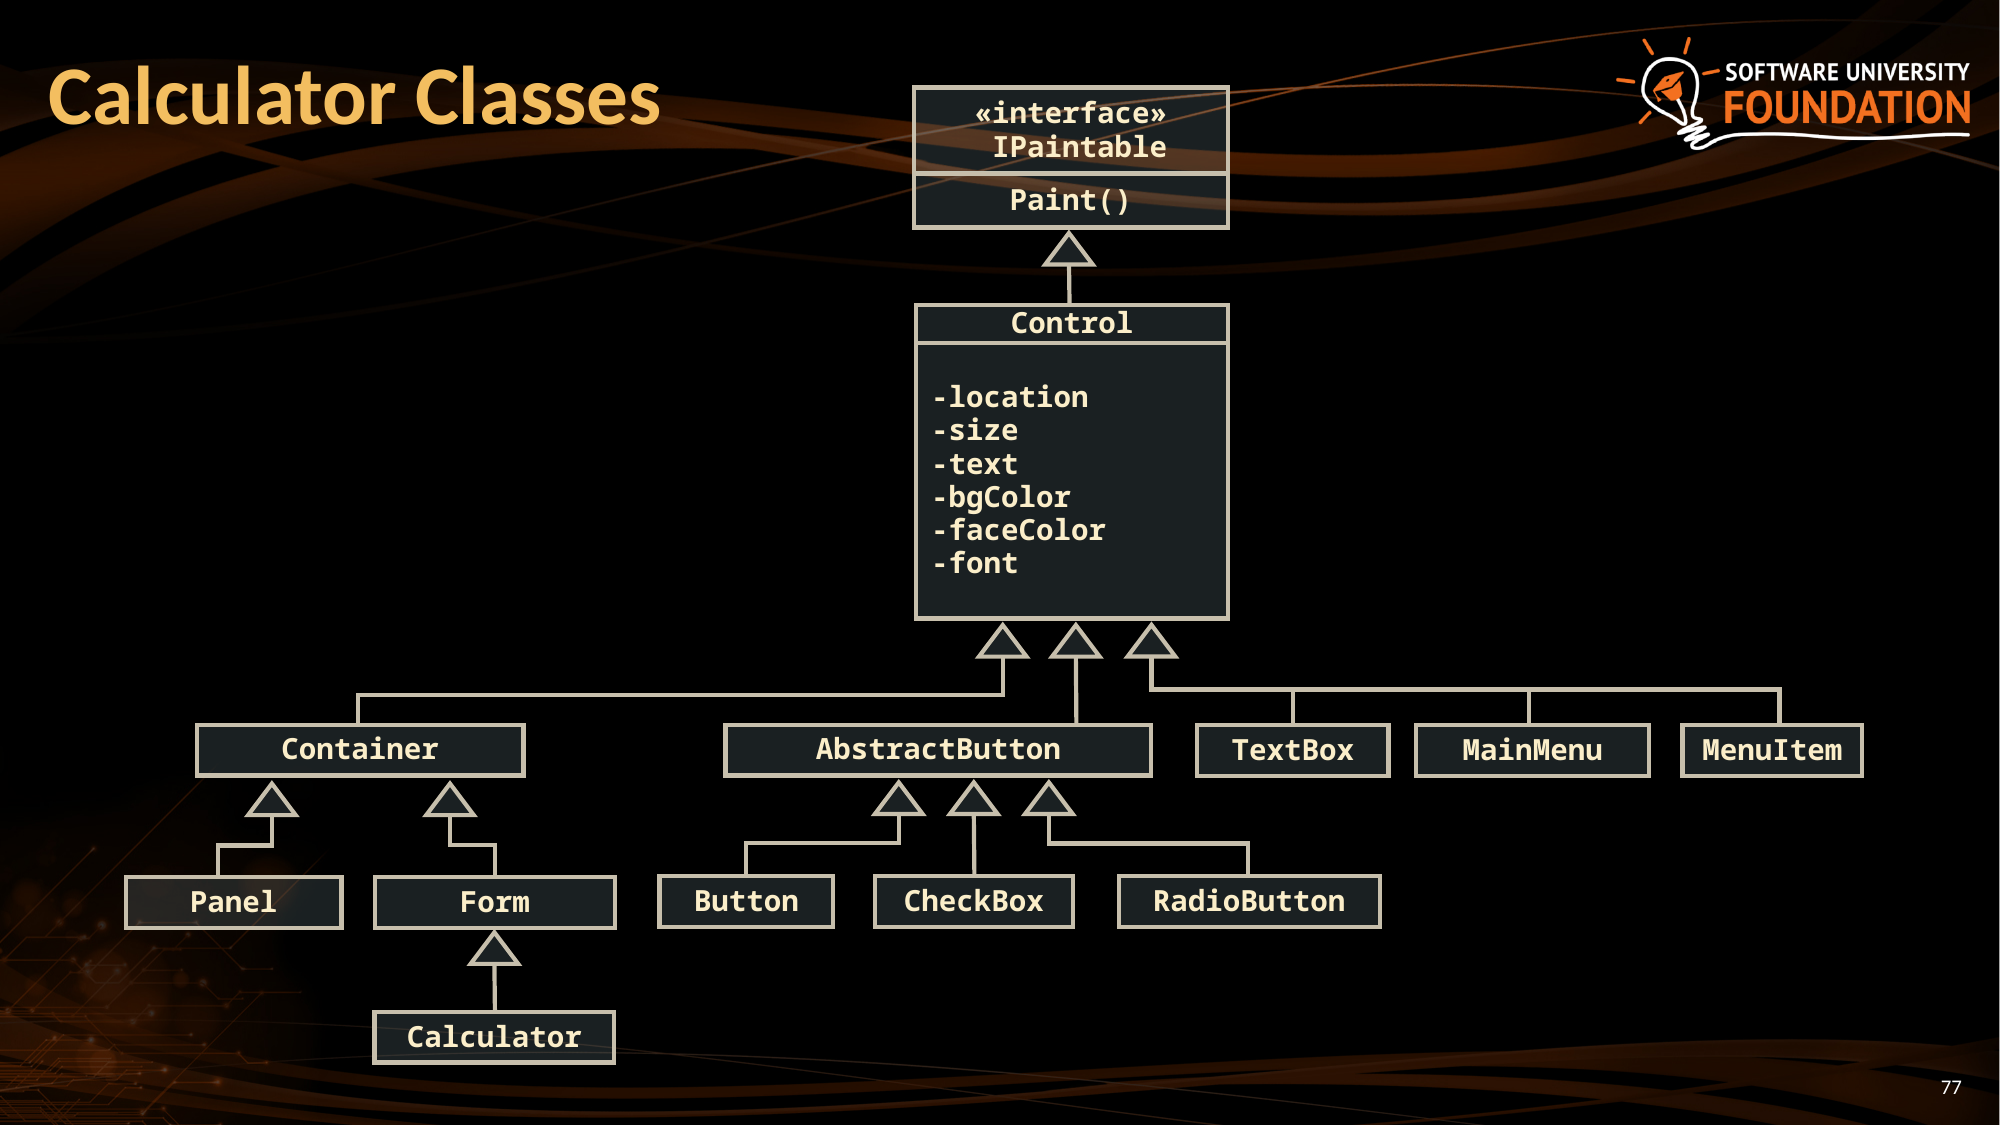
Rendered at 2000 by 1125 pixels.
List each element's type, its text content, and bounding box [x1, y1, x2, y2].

slide_number 77 [1897, 1070, 1968, 1103]
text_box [126, 87, 1863, 1063]
title Calculator Classes [30, 6, 1602, 189]
picture [0, 0, 2000, 1125]
